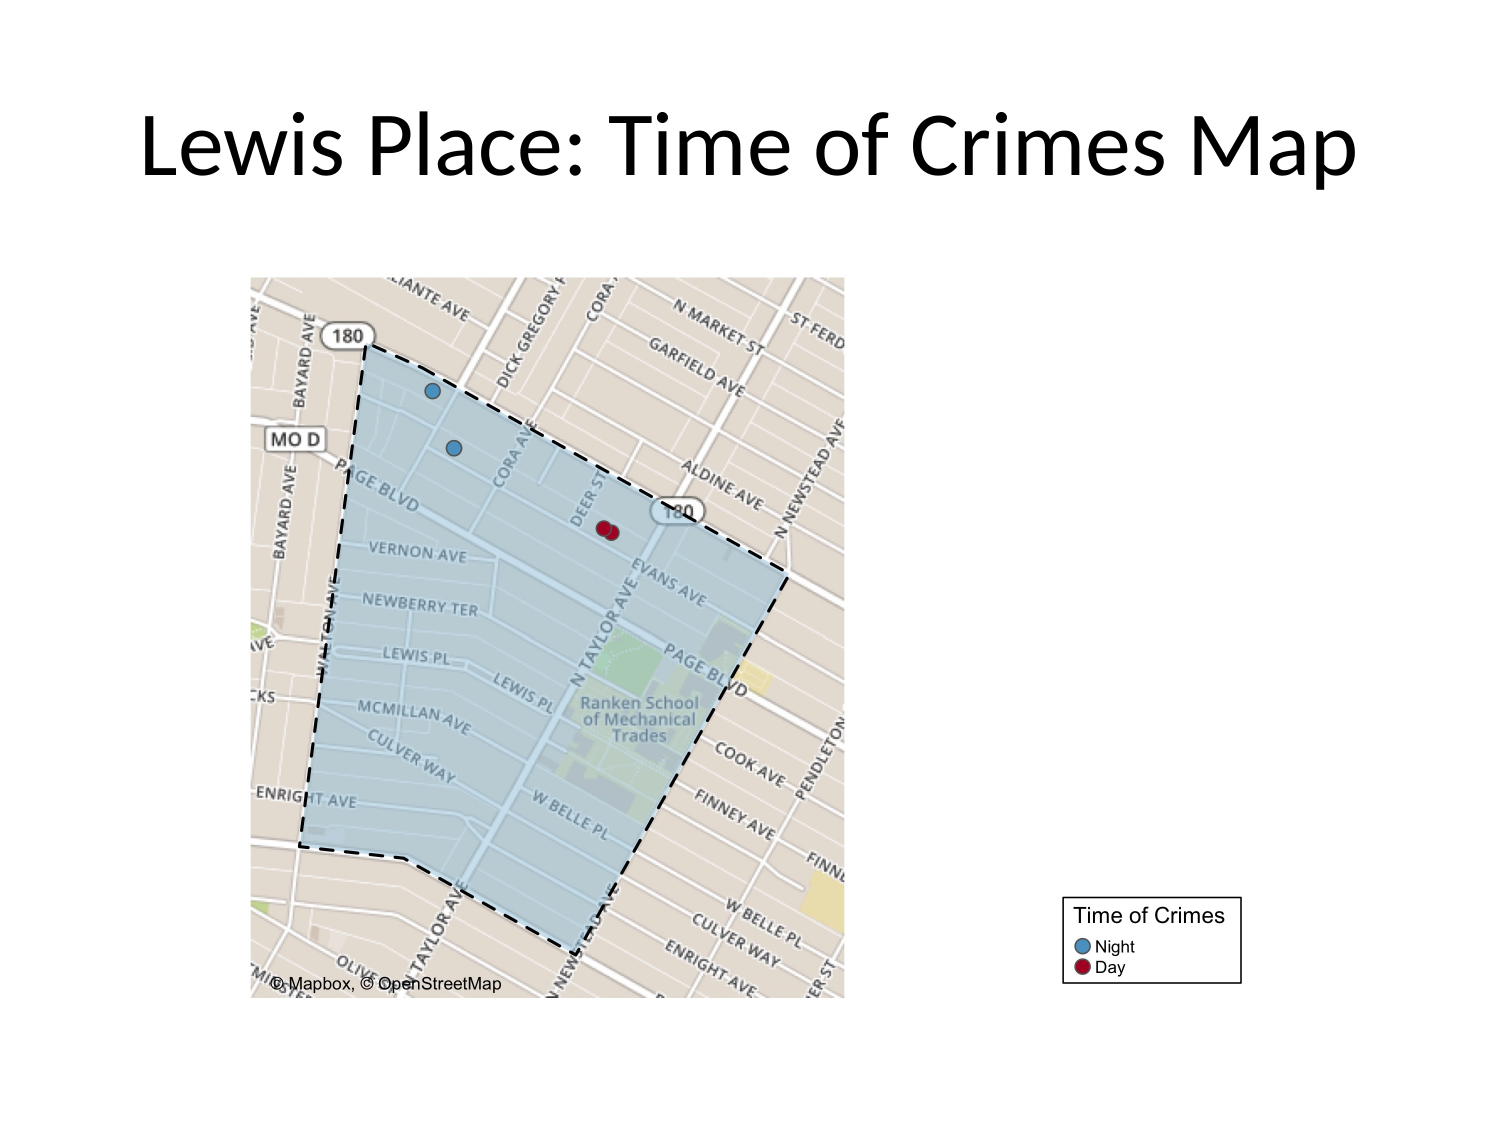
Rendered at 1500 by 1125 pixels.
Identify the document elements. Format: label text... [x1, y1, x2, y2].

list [74, 262, 1426, 1013]
title Lewis Place: Time of Crimes Map [75, 45, 1425, 233]
